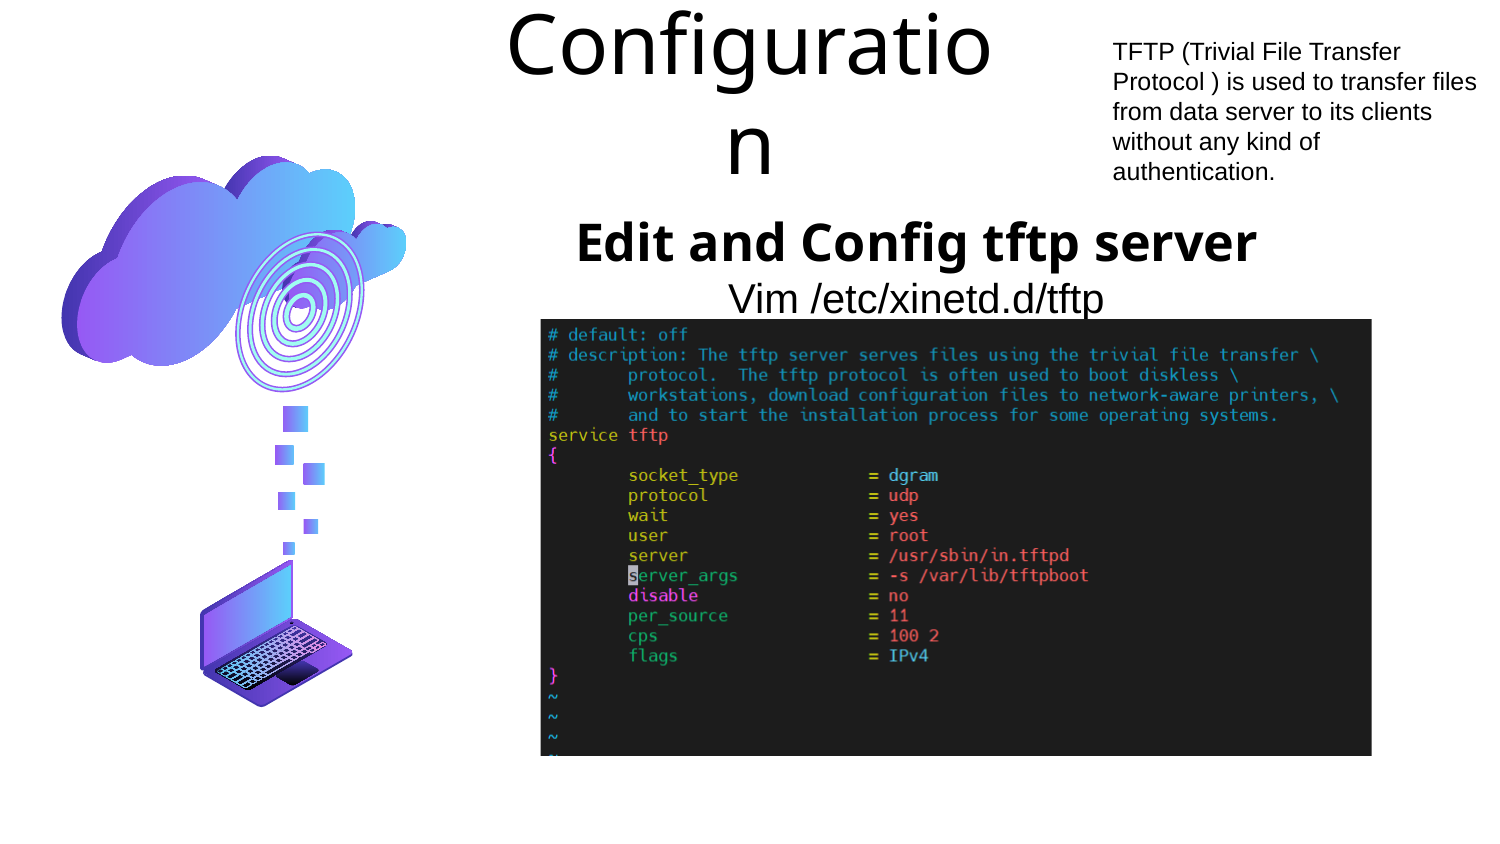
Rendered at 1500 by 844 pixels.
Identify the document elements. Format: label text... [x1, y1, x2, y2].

picture [539, 319, 1372, 757]
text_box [237, 233, 363, 391]
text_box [274, 406, 326, 555]
text_box TFTP (Trivial File Transfer Protocol ) is used to transfer files from data server to its clients without any kind of authentication. [1097, 28, 1500, 193]
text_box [199, 559, 353, 708]
title Configuration [467, 49, 1033, 134]
text_box Edit and Config tftp server Vim /etc/xinetd.d/tftp [492, 223, 1341, 308]
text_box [61, 155, 407, 366]
